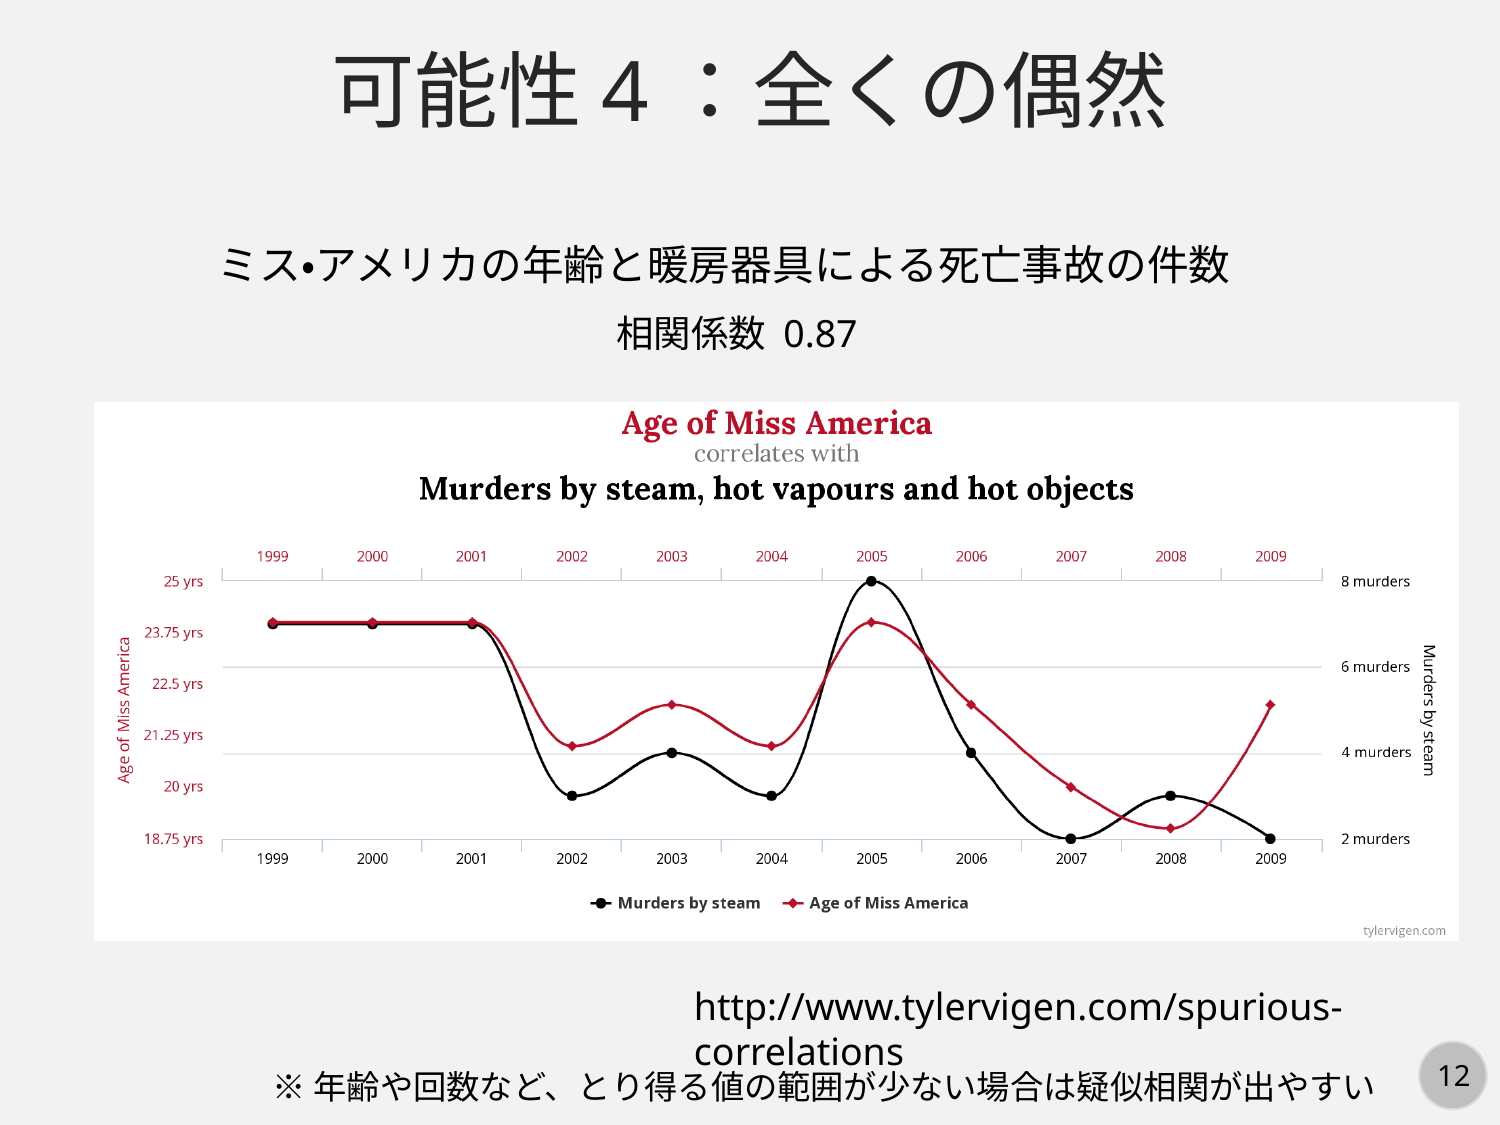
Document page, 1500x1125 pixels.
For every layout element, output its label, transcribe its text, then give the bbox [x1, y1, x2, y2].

text_box ※年齢や回数など、とり得る値の範囲が少ない場合は疑似相関が出やすい [257, 1058, 1391, 1114]
text_box http://www.tylervigen.com/spurious-correlations [679, 975, 1459, 1081]
text_box ミス・アメリカの年齢と暖房器具による死亡事故の件数 [202, 231, 1246, 297]
text_box 相関係数 0.87 [601, 302, 873, 363]
picture [94, 402, 1459, 941]
list 可能性4：全くの偶然 [0, 31, 1500, 155]
